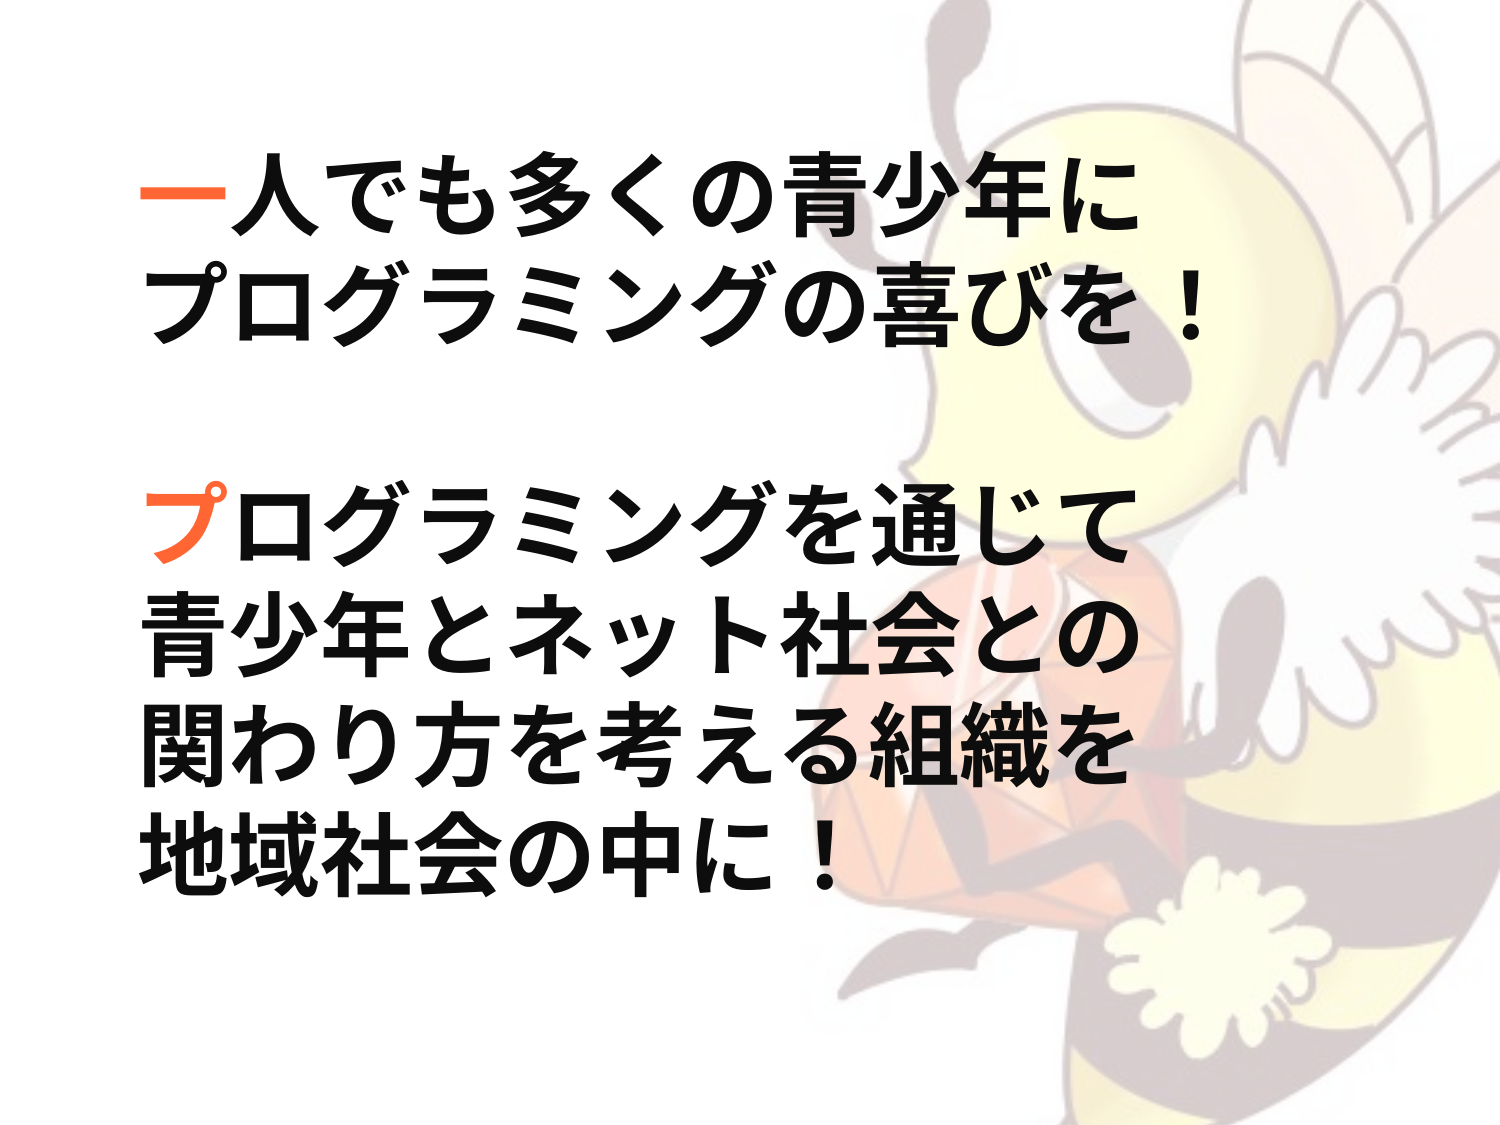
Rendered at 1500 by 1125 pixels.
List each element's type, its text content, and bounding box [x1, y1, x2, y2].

text_box 一人でも多くの青少年に プログラミングの喜びを！ プログラミングを通じて 青少年とネット社会との 関わり方を考える組織を 地域社会の中に！ [122, 130, 631, 916]
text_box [631, 0, 1500, 1125]
